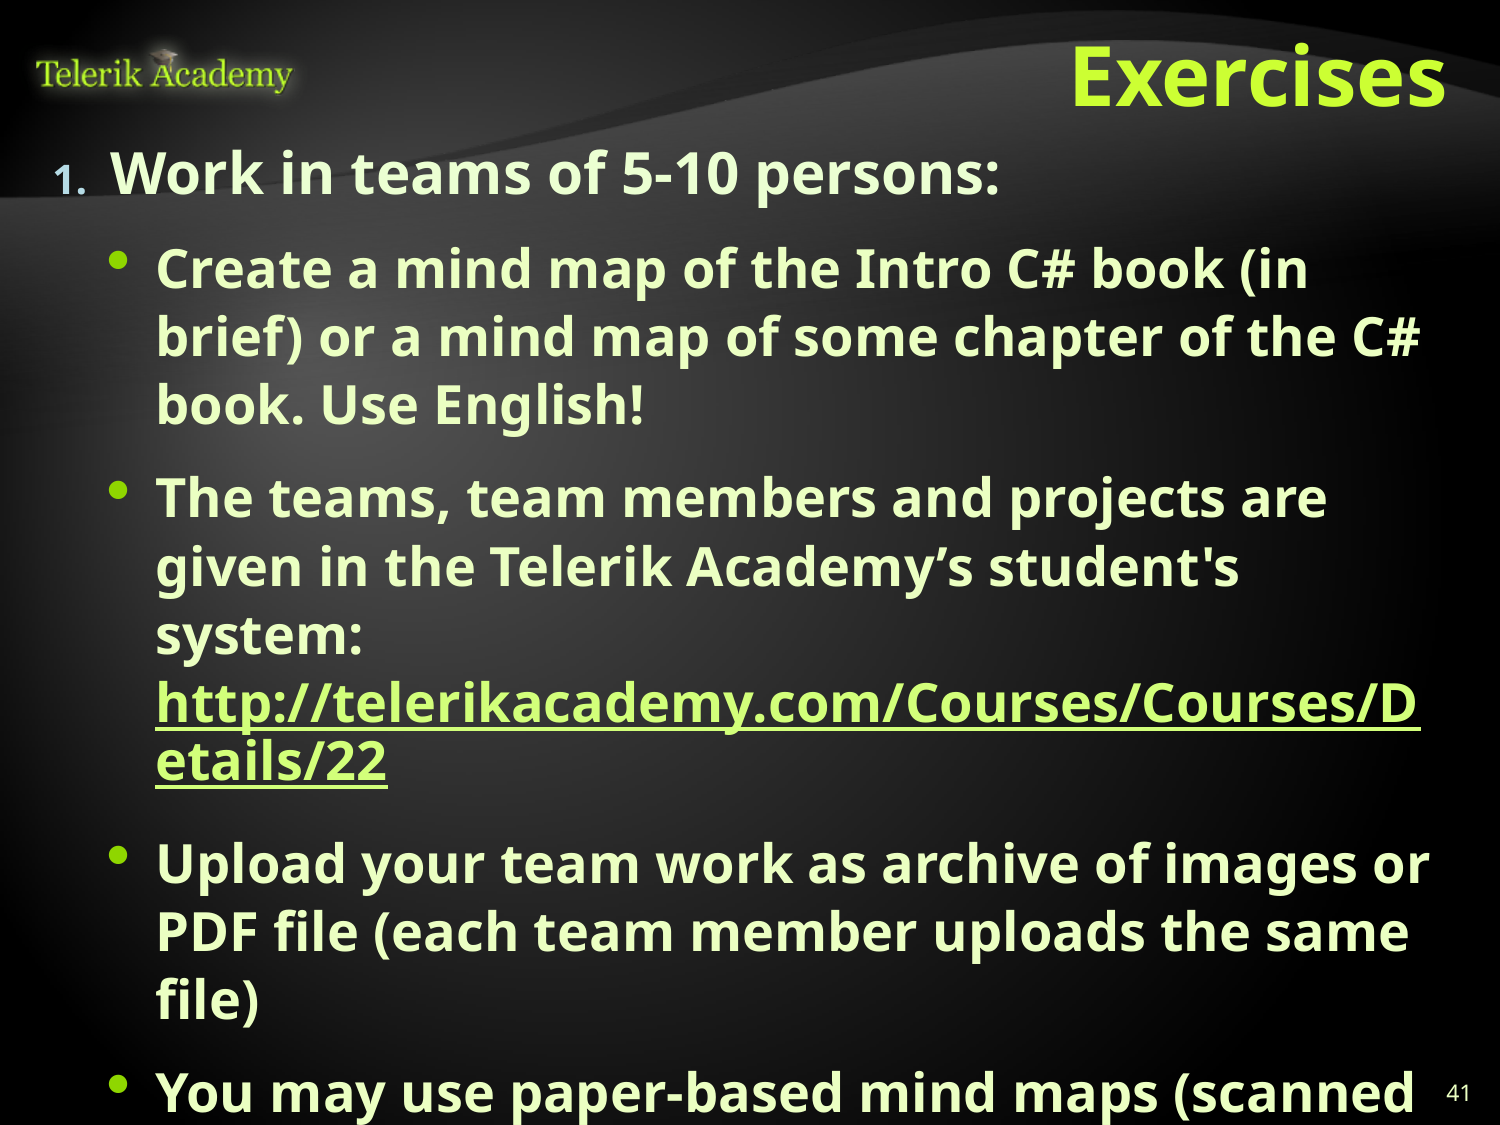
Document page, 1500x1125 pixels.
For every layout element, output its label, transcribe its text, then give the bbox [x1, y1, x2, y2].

slide_number 41 [1412, 1074, 1488, 1113]
title Exercises [300, 12, 1463, 125]
list Work in teams of 5-10 persons: Create a mind map of the Intro C# book (in brief) or a mind map of some chapter of the C# book. Use English! The teams, team members and projects are given in the Telerik Academy’s student's system: http://telerikacademy.com/Courses/Courses/Details/22 Upload your team work as archive of images or PDF file (each team member uploads the same file) You may use paper-based mind maps (scanned images) or mind maps crated in some software The teams that collect and combine all mind maps should create a web site and upload it as archive of files [37, 125, 1463, 1075]
picture [0, 0, 1500, 1125]
